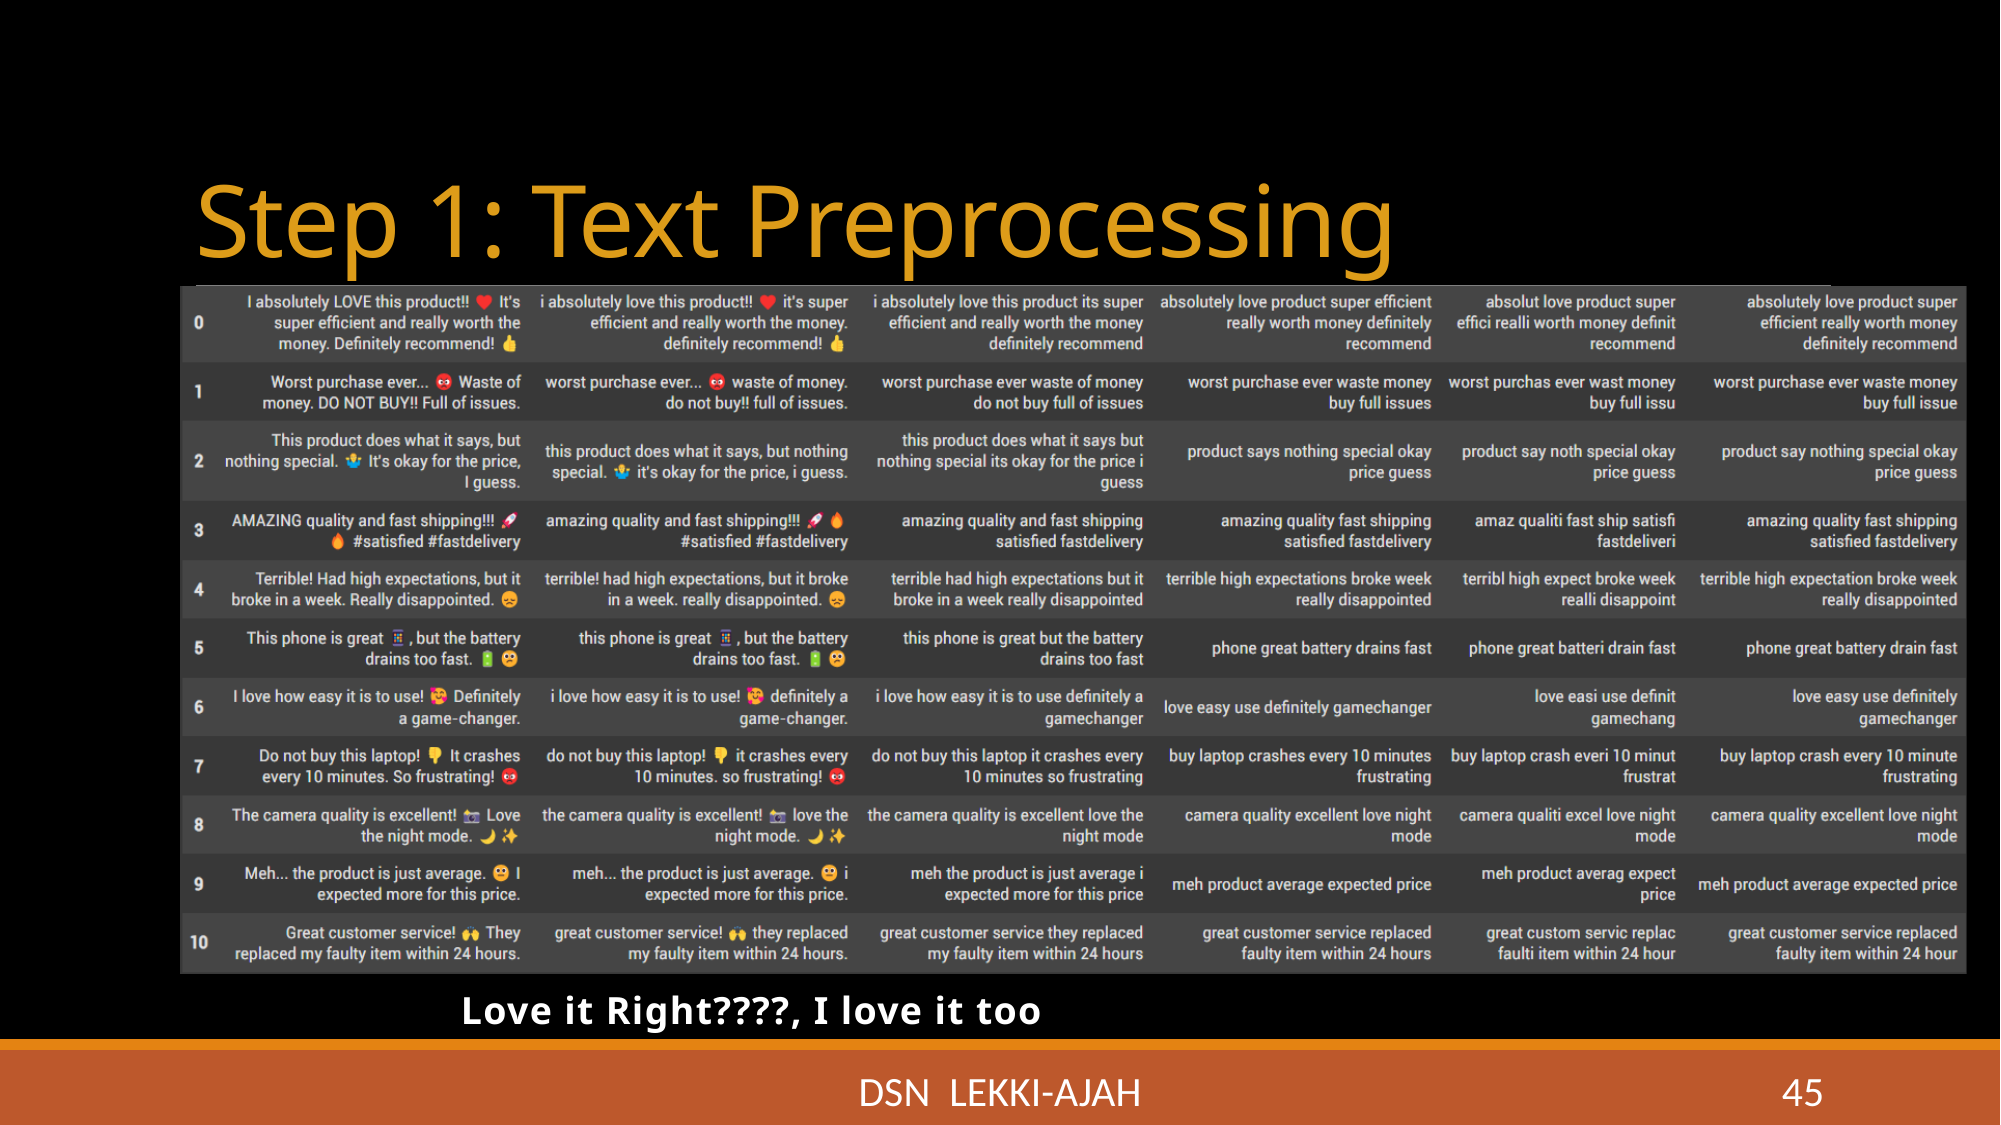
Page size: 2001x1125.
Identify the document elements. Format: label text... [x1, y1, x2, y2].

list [179, 285, 1968, 975]
footer DSN LEKKI-AJAH [604, 1059, 1396, 1120]
title Step 1: Text Preprocessing [180, 47, 1830, 283]
text_box Love it Right????, I love it too [933, 984, 1183, 1040]
slide_number 45 [1624, 1059, 1840, 1120]
text_box [277, 984, 933, 1054]
